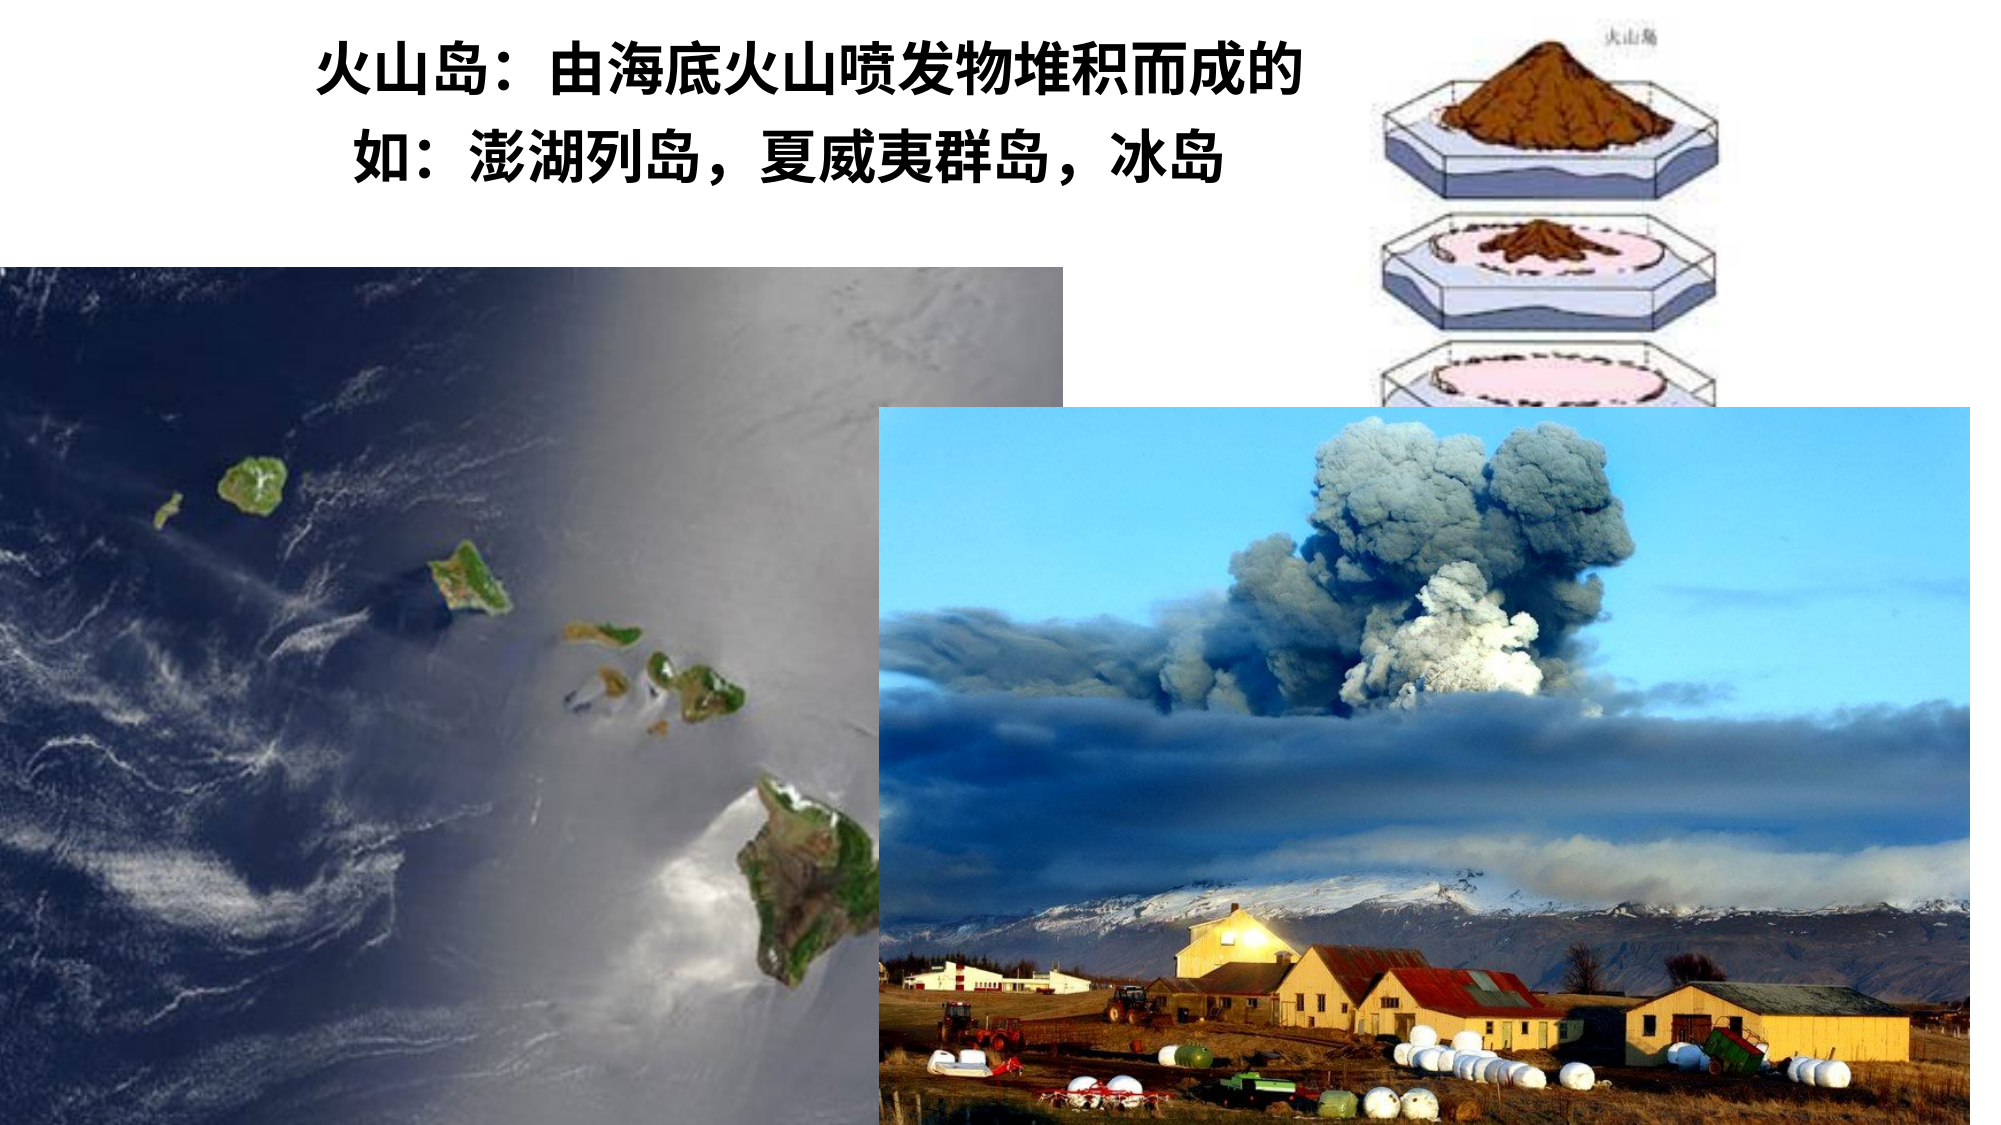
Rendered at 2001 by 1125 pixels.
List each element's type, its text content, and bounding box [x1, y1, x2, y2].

text_box 如：澎湖列岛，夏威夷群岛，冰岛 [337, 112, 1315, 198]
picture [0, 0, 1970, 1125]
text_box 火山岛：由海底火山喷发物堆积而成的 [300, 24, 1350, 110]
